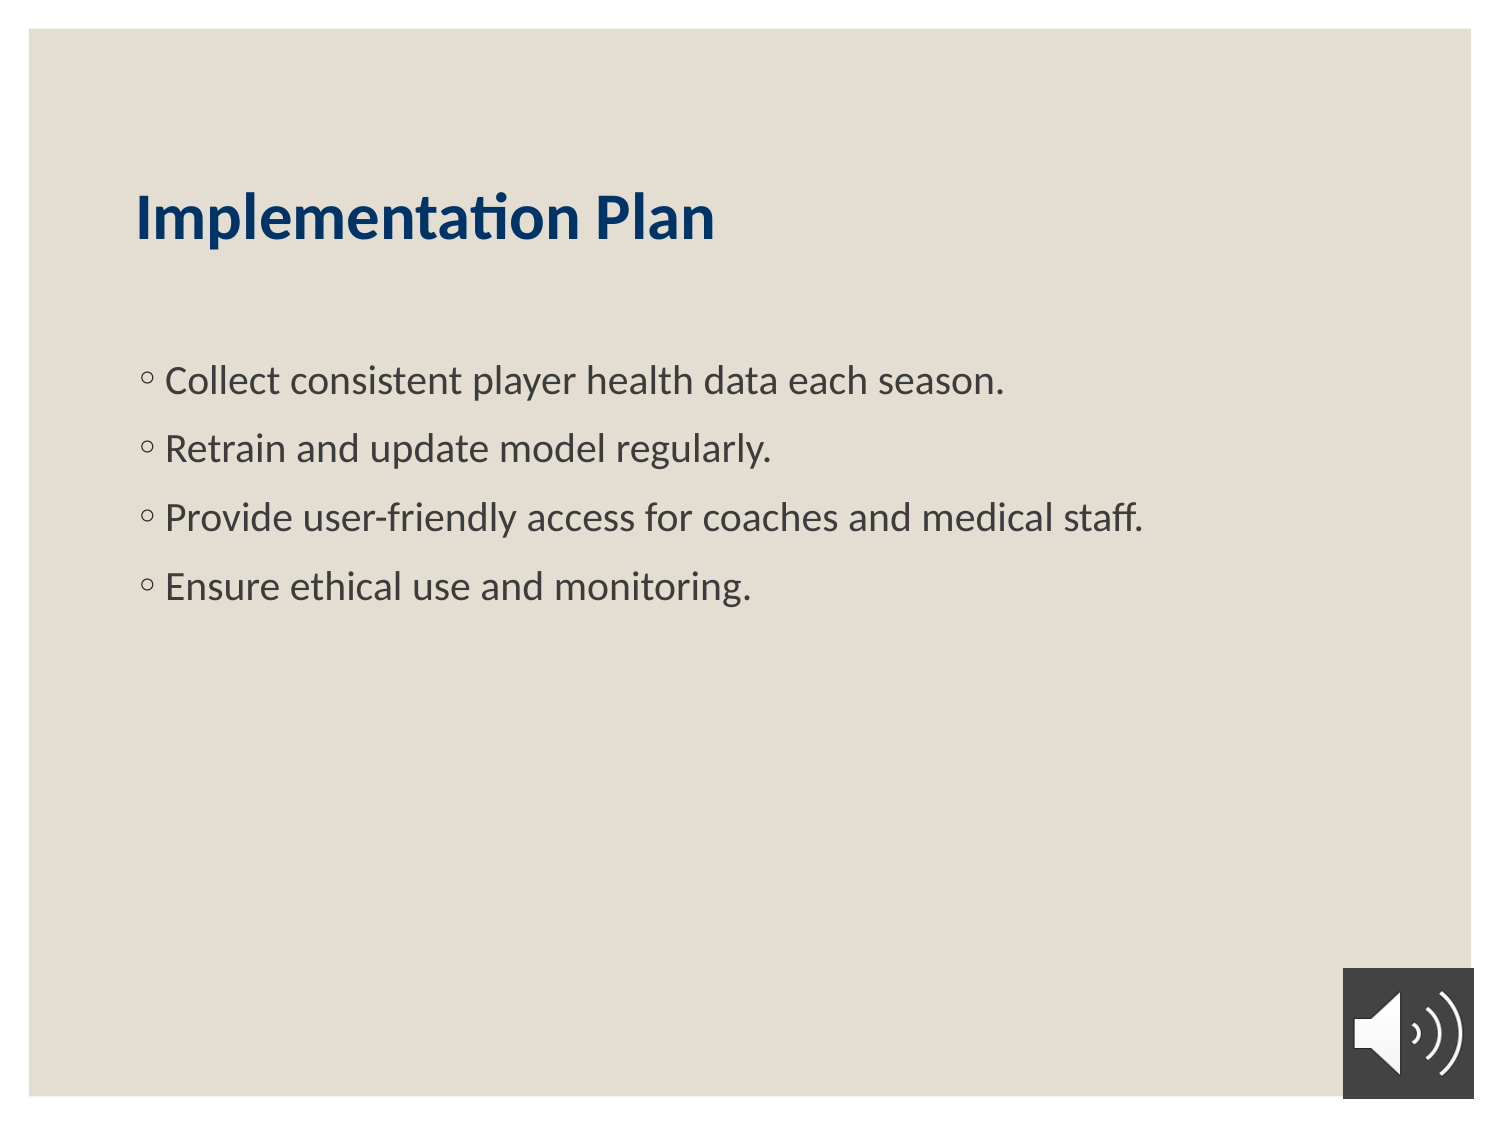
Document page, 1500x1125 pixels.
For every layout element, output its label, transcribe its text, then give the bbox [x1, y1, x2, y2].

picture [1341, 966, 1475, 1100]
list Collect consistent player health data each season. Retrain and update model regularly. Provide user-friendly access for coaches and medical staff. Ensure ethical use and monitoring. [120, 345, 1380, 990]
title Implementation Plan [120, 105, 1380, 331]
